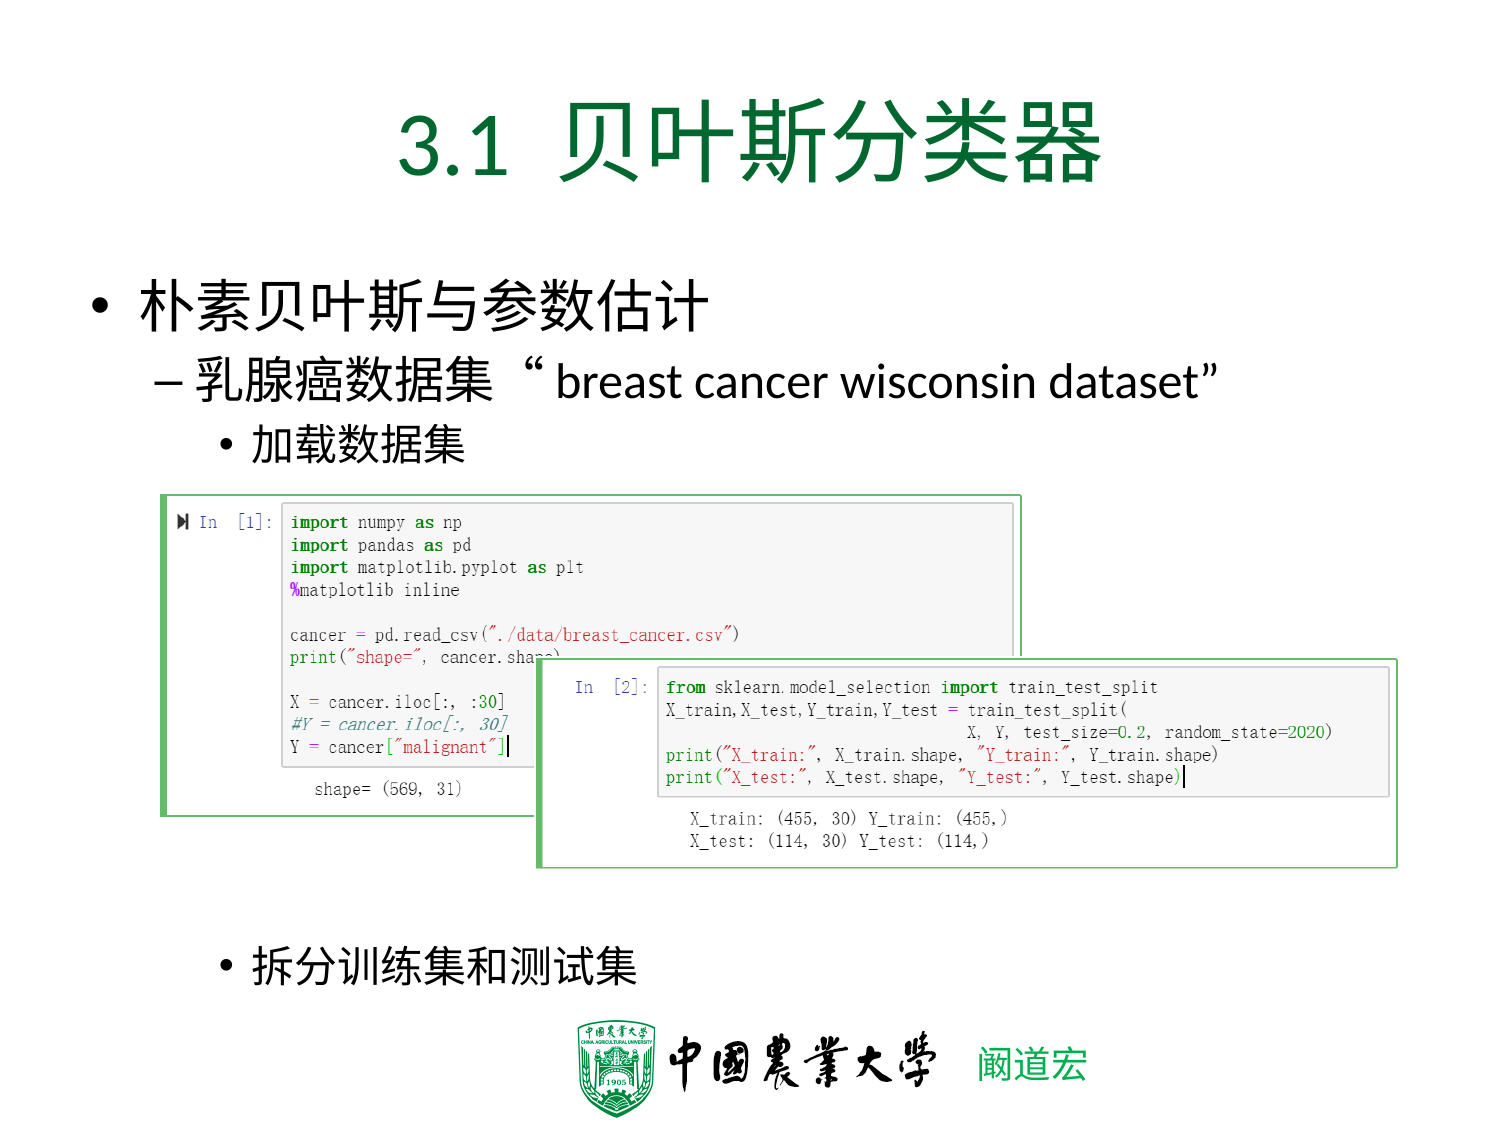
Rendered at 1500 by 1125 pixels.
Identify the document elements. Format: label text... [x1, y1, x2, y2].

picture [573, 1016, 939, 1119]
title 3.1 贝叶斯分类器 [75, 45, 1425, 233]
list 朴素贝叶斯与参数估计 乳腺癌数据集“breast cancer wisconsin dataset” 加载数据集 拆分训练集和测试集 [75, 262, 1425, 1005]
picture [159, 491, 1400, 870]
